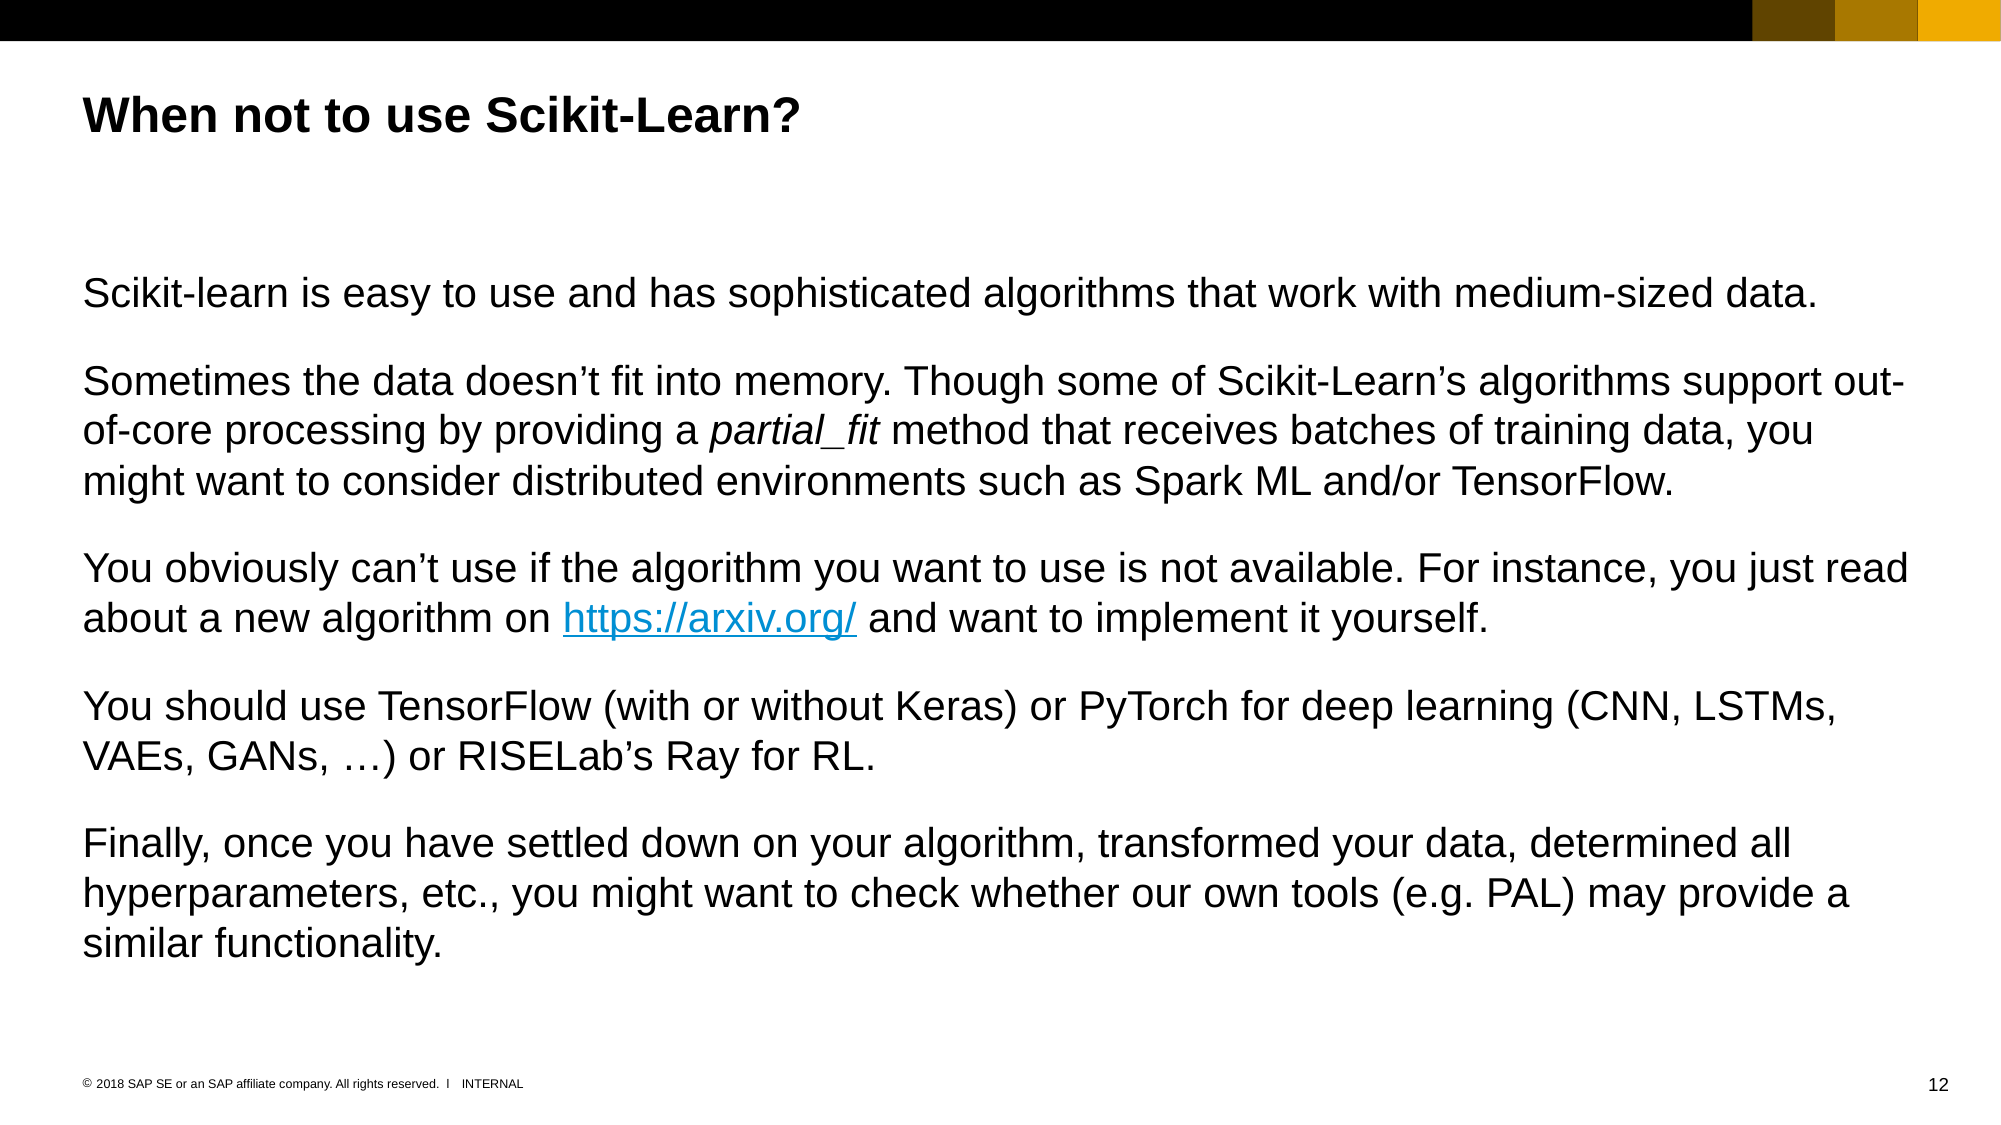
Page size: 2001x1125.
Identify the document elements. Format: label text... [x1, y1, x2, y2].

list Scikit-learn is easy to use and has sophisticated algorithms that work with medium-sized data. Sometimes the data doesn’t fit into memory. Though some of Scikit-Learn’s algorithms support out-of-core processing by providing a partial_fit method that receives batches of training data, you might want to consider distributed environments such as Spark ML and/or TensorFlow. You obviously can’t use if the algorithm you want to use is not available. For instance, you just read about a new algorithm on https://arxiv.org/ and want to implement it yourself. You should use TensorFlow (with or without Keras) or PyTorch for deep learning (CNN, LSTMs, VAEs, GANs, …) or RISELab’s Ray for RL. Finally, once you have settled down on your algorithm, transformed your data, determined all hyperparameters, etc., you might want to check whether our own tools (e.g. PAL) may provide a similar functionality. [82, 265, 1918, 1040]
title When not to use Scikit-Learn? [82, 82, 1918, 144]
